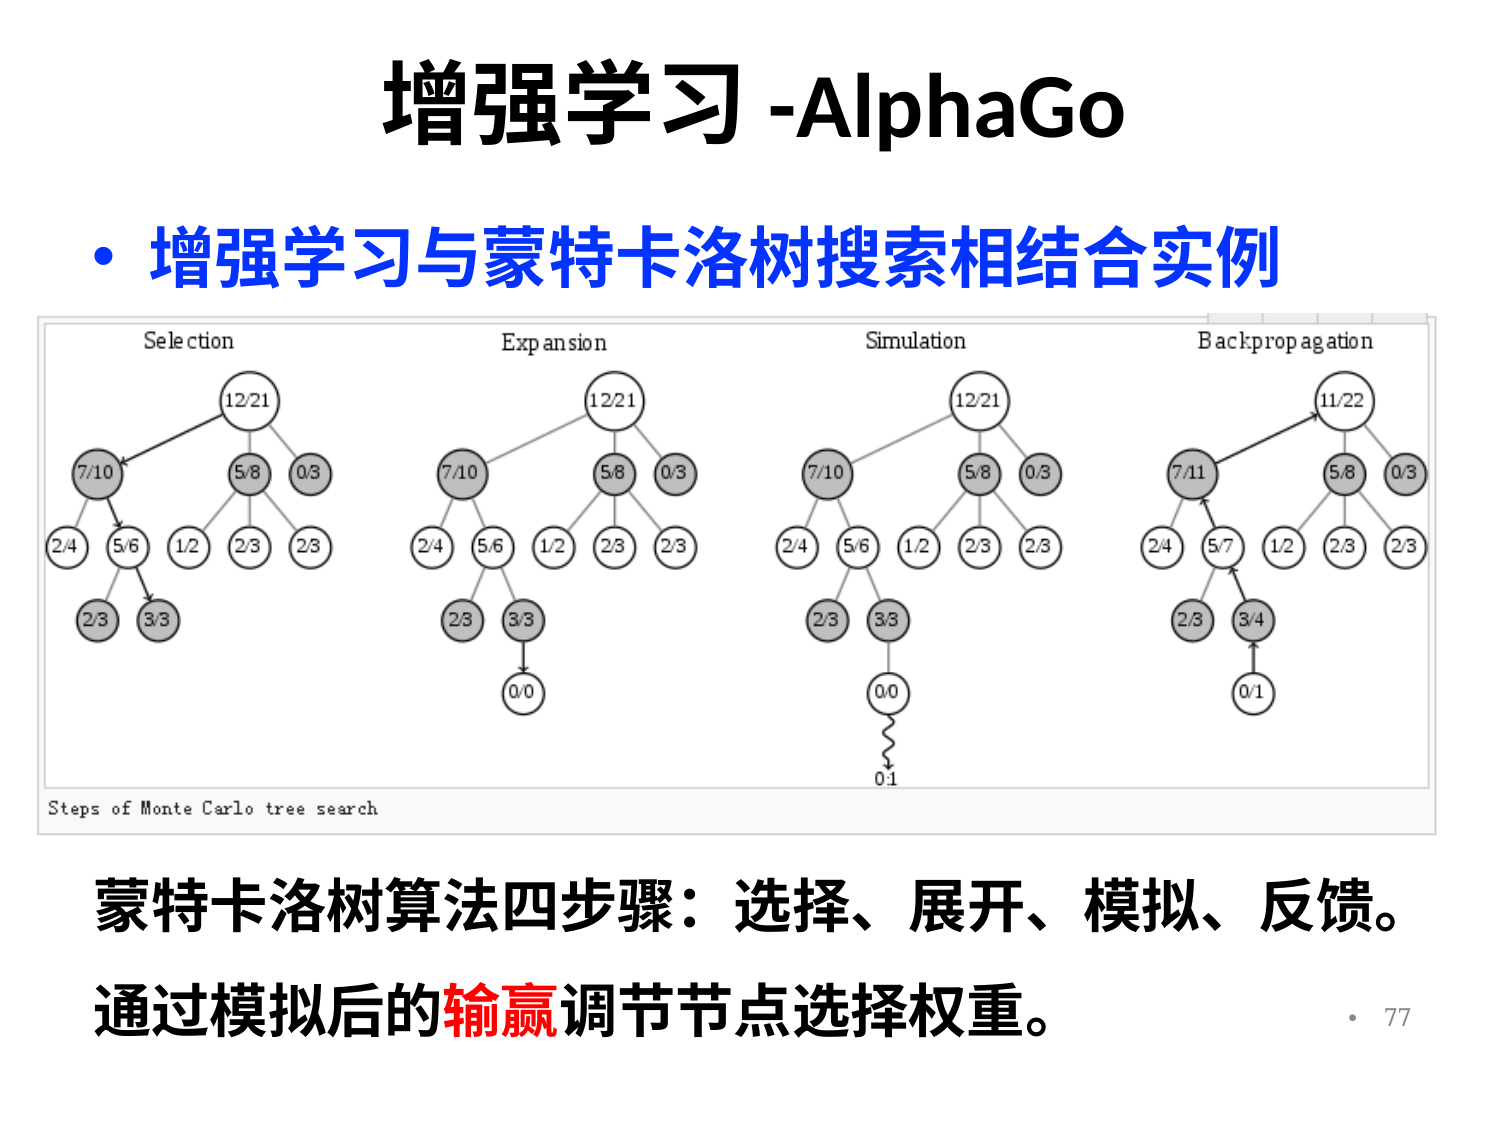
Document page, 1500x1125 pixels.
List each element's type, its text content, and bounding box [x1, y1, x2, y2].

picture [17, 312, 1471, 844]
text_box 蒙特卡洛树算法四步骤：选择、展开、模拟、反馈。 通过模拟后的输赢调节节点选择权重。 [78, 852, 1461, 1052]
title 增强学习-AlphaGo [88, 7, 1439, 195]
slide_number 77 [1076, 988, 1427, 1049]
list 增强学习与蒙特卡洛树搜索相结合实例 [76, 208, 1427, 311]
